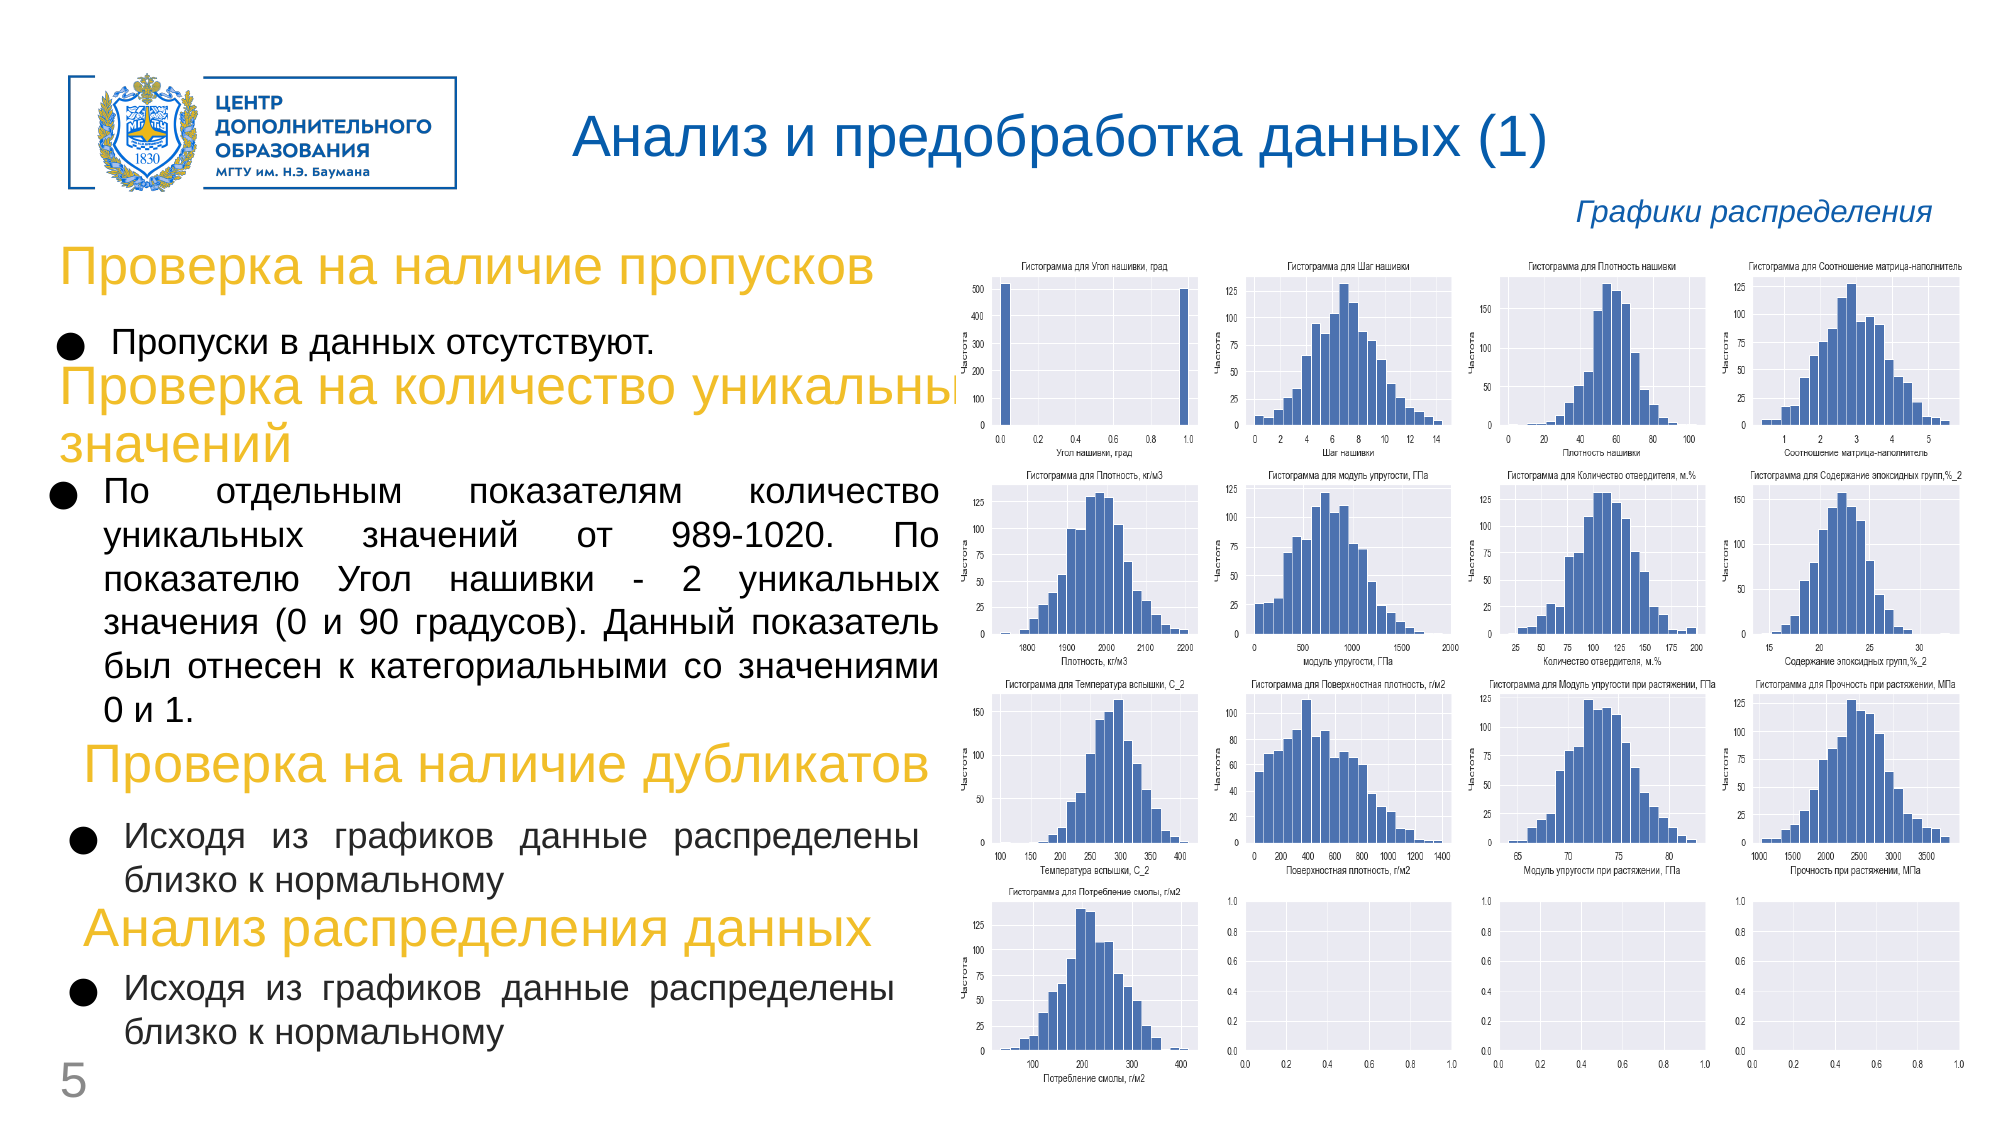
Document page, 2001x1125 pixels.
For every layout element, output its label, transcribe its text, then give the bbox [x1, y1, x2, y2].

text_box Проверка на количество уникальных значений [44, 350, 950, 459]
text_box Анализ распределения данных [68, 892, 950, 991]
picture [68, 73, 457, 192]
text_box Проверка на наличие пропусков [44, 229, 1060, 294]
text_box Проверка на наличие дубликатов [68, 727, 950, 827]
text_box Графики распределения [1060, 187, 1949, 253]
list Исходя из графиков данные распределены близко к нормальному [33, 956, 912, 1056]
text_box Анализ и предобработка данных (1) [521, 78, 1601, 188]
slide_number ‹#› [44, 1056, 139, 1101]
list Исходя из графиков данные распределены близко к нормальному [33, 804, 936, 904]
list По отдельным показателям количество уникальных значений от 989-1020. По показателю Угол нашивки - 2 уникальных значения (0 и 90 градусов). Данный показатель был отнесен к категориальными со значениями 0 и 1. [13, 459, 950, 674]
picture [955, 255, 1969, 1090]
list Пропуски в данных отсутствуют. [20, 294, 950, 394]
